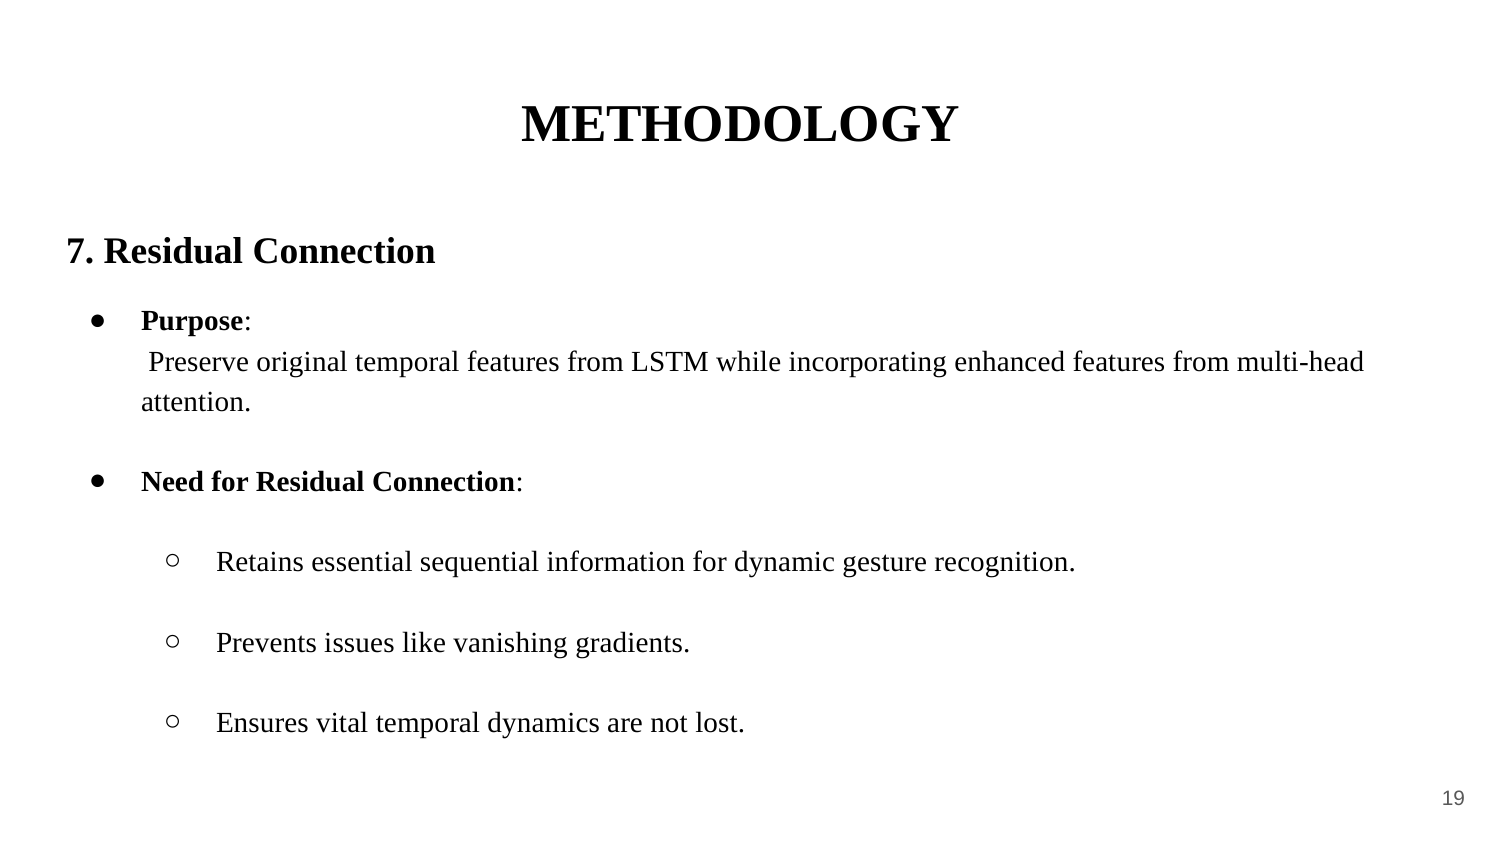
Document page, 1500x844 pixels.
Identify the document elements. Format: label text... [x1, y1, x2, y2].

title METHODOLOGY [51, 72, 1449, 167]
slide_number ‹#› [1389, 764, 1480, 830]
list 7. Residual Connection Purpose: Preserve original temporal features from LSTM while incorporating enhanced features from multi-head attention. Need for Residual Connection: Retains essential sequential information for dynamic gesture recognition. Prevents issues like vanishing gradients. Ensures vital temporal dynamics are not lost. [51, 189, 1449, 778]
